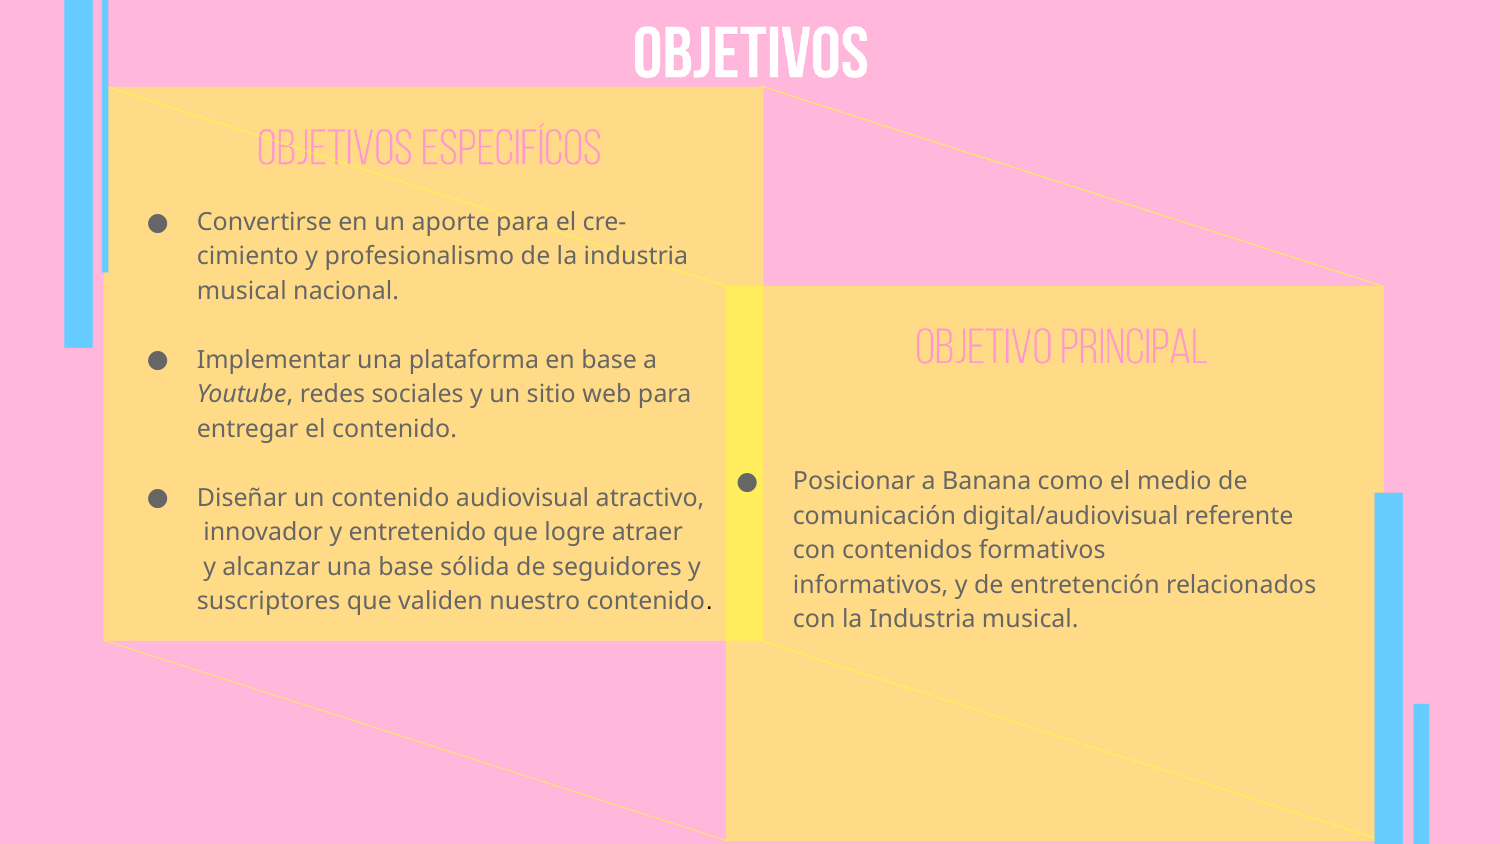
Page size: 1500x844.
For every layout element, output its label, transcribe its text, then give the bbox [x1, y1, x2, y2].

text_box Convertirse en un aporte para el cre- cimiento y profesionalismo de la industria musical nacional. Implementar una plataforma en base a Youtube, redes sociales y un sitio web para entregar el contenido. Diseñar un contenido audiovisual atractivo, innovador y entretenido que logre atraer y alcanzar una base sólida de seguidores y suscriptores que validen nuestro contenido. [106, 186, 1248, 320]
text_box Posicionar a Banana como el medio de comunicación digital/audiovisual referente con contenidos formativos informativos, y de entretención relacionados con la Industria musical. [696, 445, 1500, 579]
picture [0, 0, 1500, 844]
